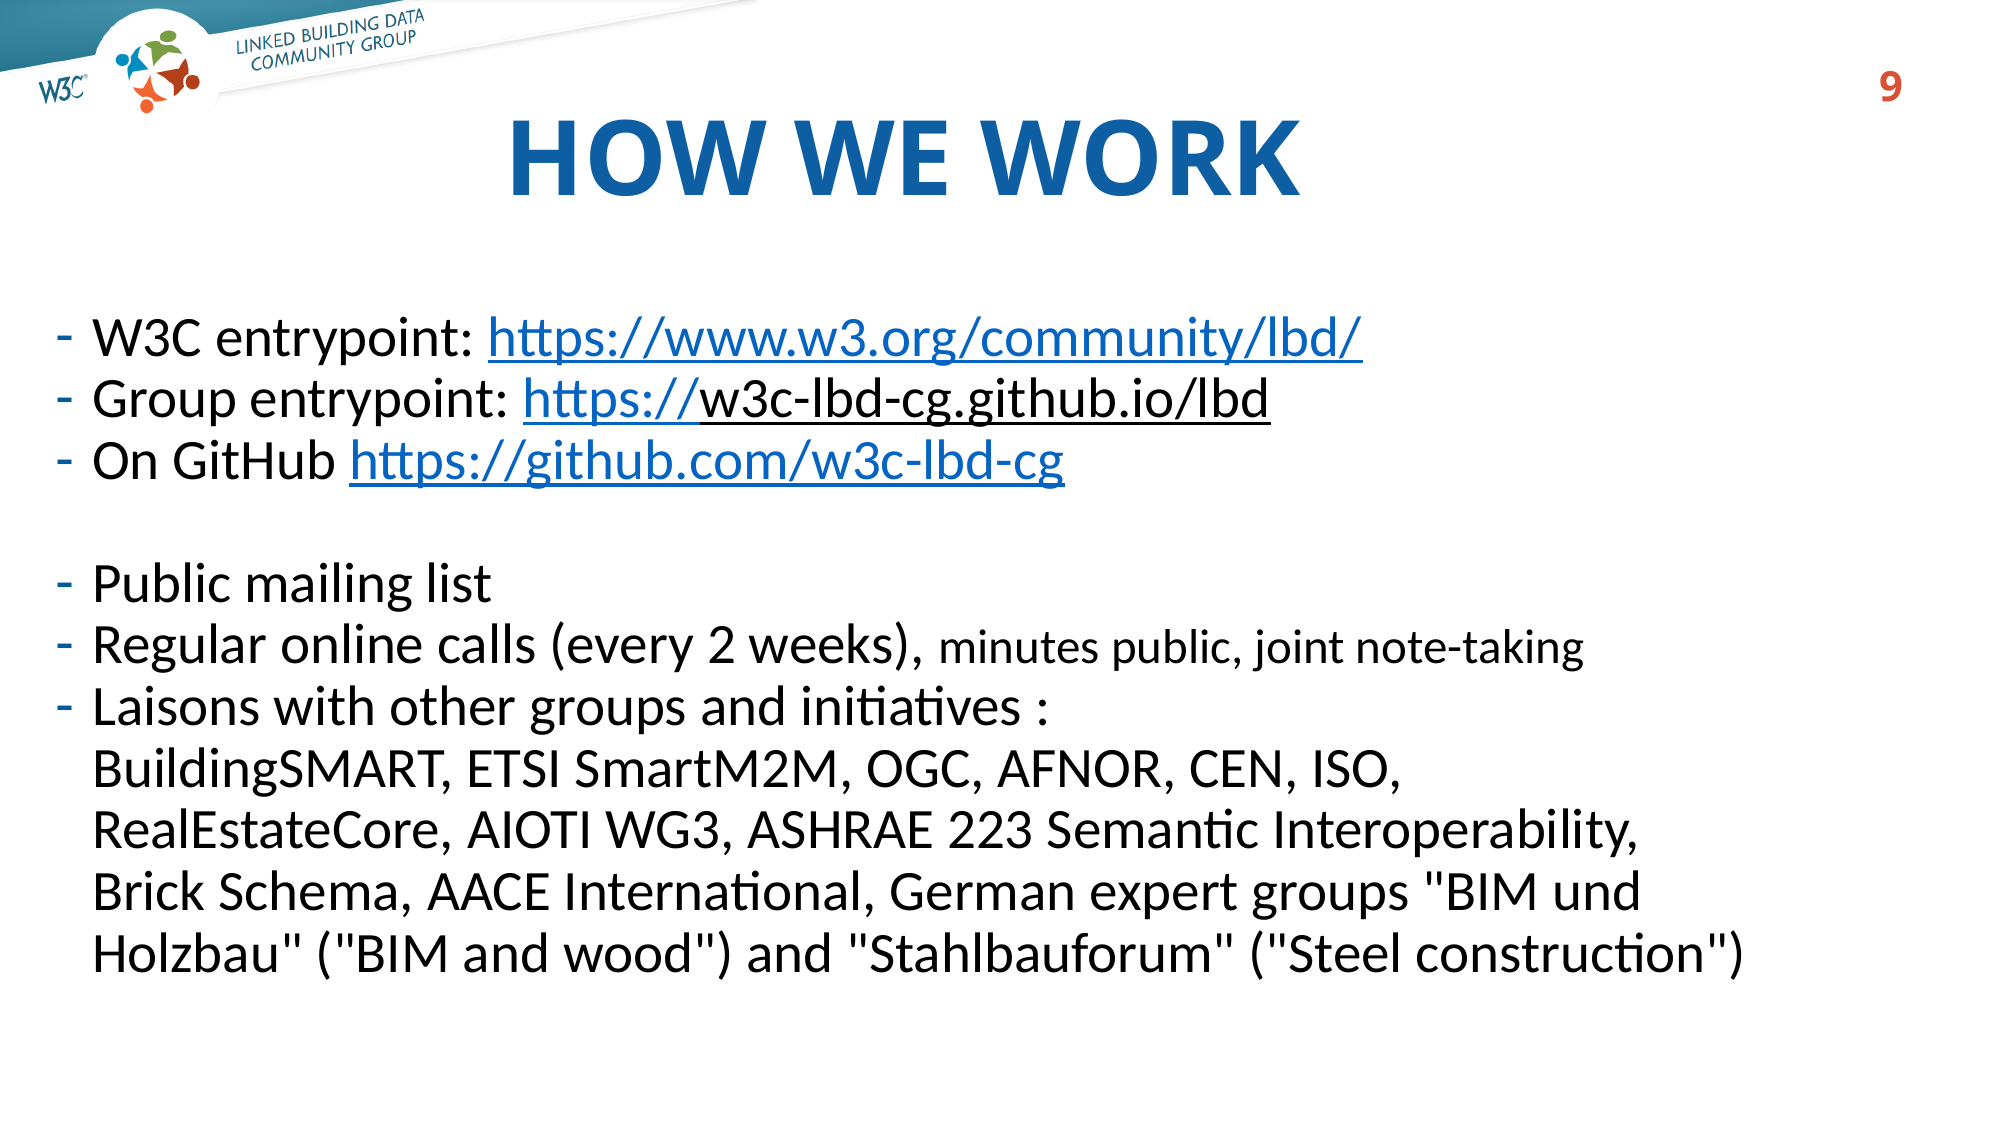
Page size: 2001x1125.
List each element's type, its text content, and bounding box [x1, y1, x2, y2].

picture [0, 0, 757, 138]
text_box How we work [40, 52, 1766, 270]
text_box W3C entrypoint: https://www.w3.org/community/lbd/ Group entrypoint: https://w3c-lbd-cg.github.io/lbd On GitHub https://github.com/w3c-lbd-cg Public mailing list Regular online calls (every 2 weeks), minutes public, joint note-taking Laisons with other groups and initiatives : BuildingSMART, ETSI SmartM2M, OGC, AFNOR, CEN, ISO, RealEstateCore, AIOTI WG3, ASHRAE 223 Semantic Interoperability, Brick Schema, AACE International, German expert groups "BIM und Holzbau" ("BIM and wood") and "Stahlbauforum" ("Steel construction") [40, 299, 1766, 1014]
text_box 9 [1839, 51, 1943, 126]
